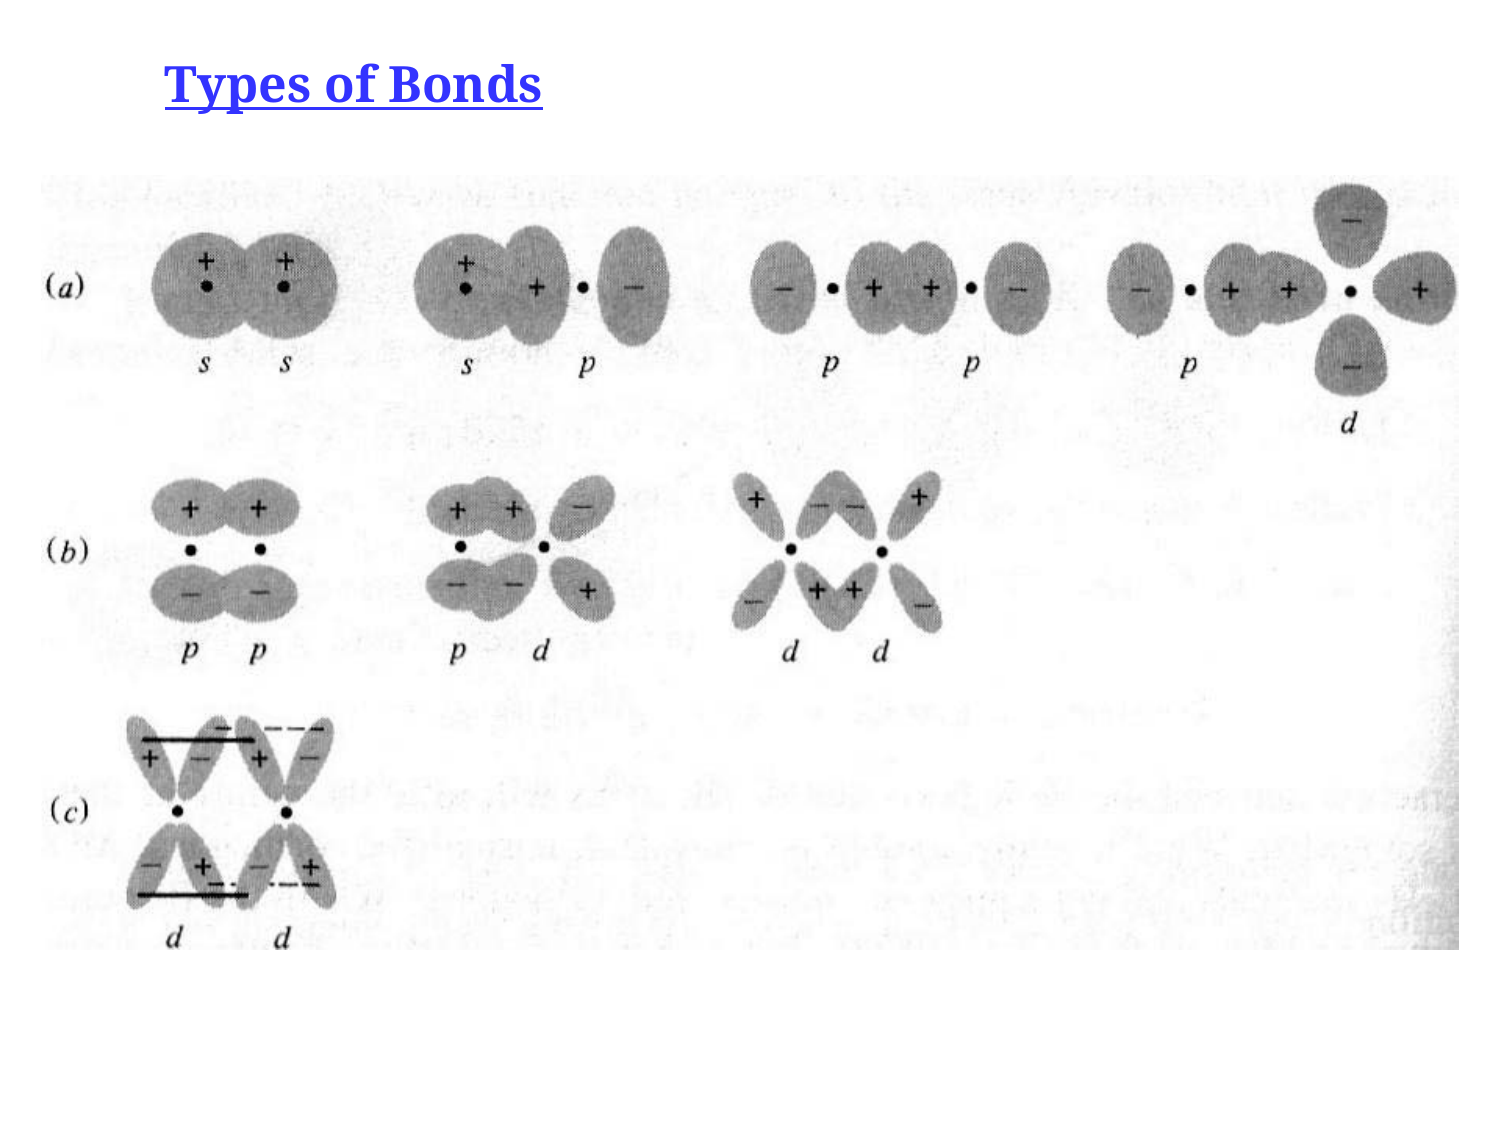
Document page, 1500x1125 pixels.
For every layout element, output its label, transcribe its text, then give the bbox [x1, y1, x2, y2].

text_box Types of Bonds [149, 45, 1363, 121]
picture [41, 175, 1459, 950]
